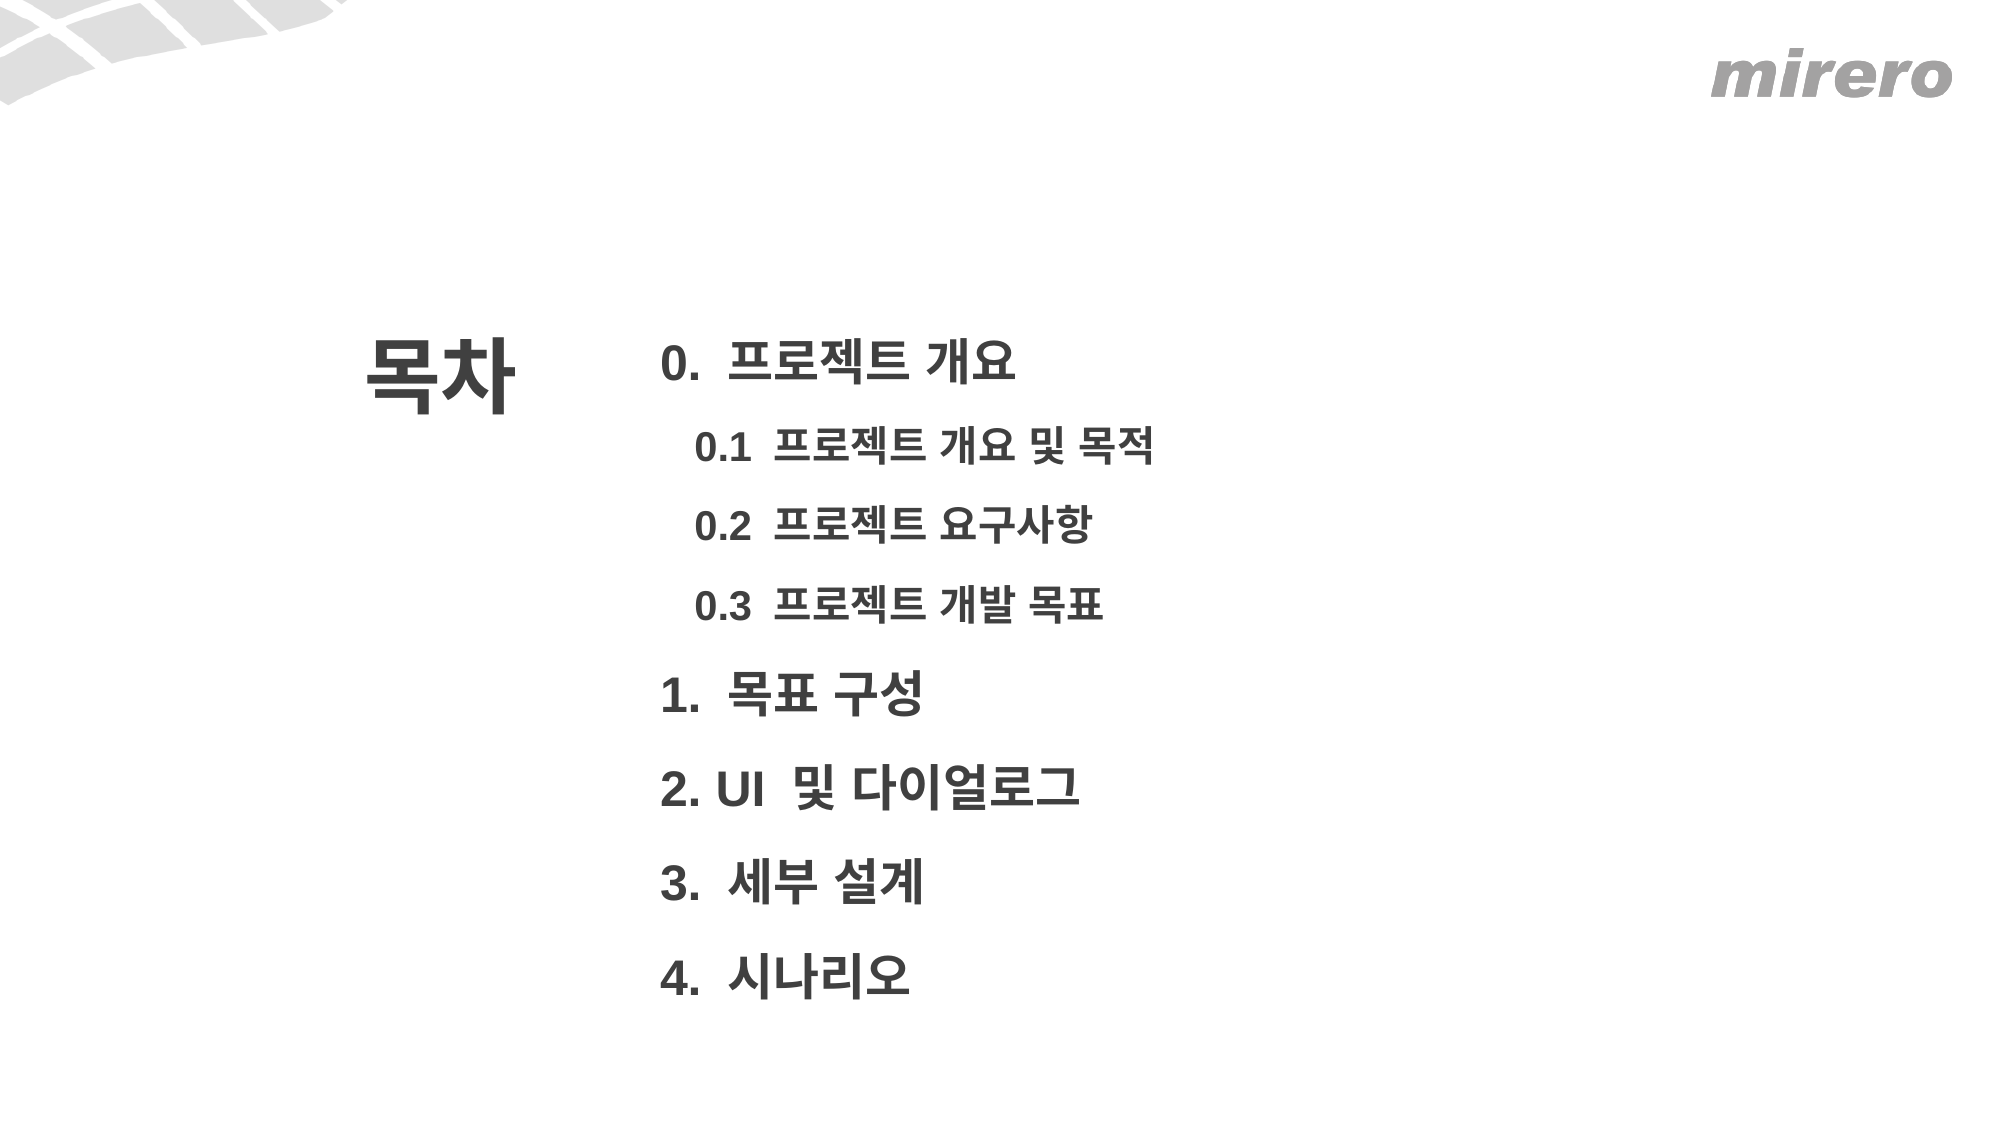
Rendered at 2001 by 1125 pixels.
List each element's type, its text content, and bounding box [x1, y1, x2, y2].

text_box 목차 [305, 273, 601, 424]
picture [1697, 45, 1965, 100]
picture [0, 0, 534, 172]
text_box 0. 프로젝트 개요 0.1 프로젝트 개요 및 목적 0.2 프로젝트 요구사항 0.3 프로젝트 개발 목표 1. 목표 구성 2. UI 및 다이얼로그 3. 세부 설계 4. 시나리오 [600, 300, 1743, 1006]
